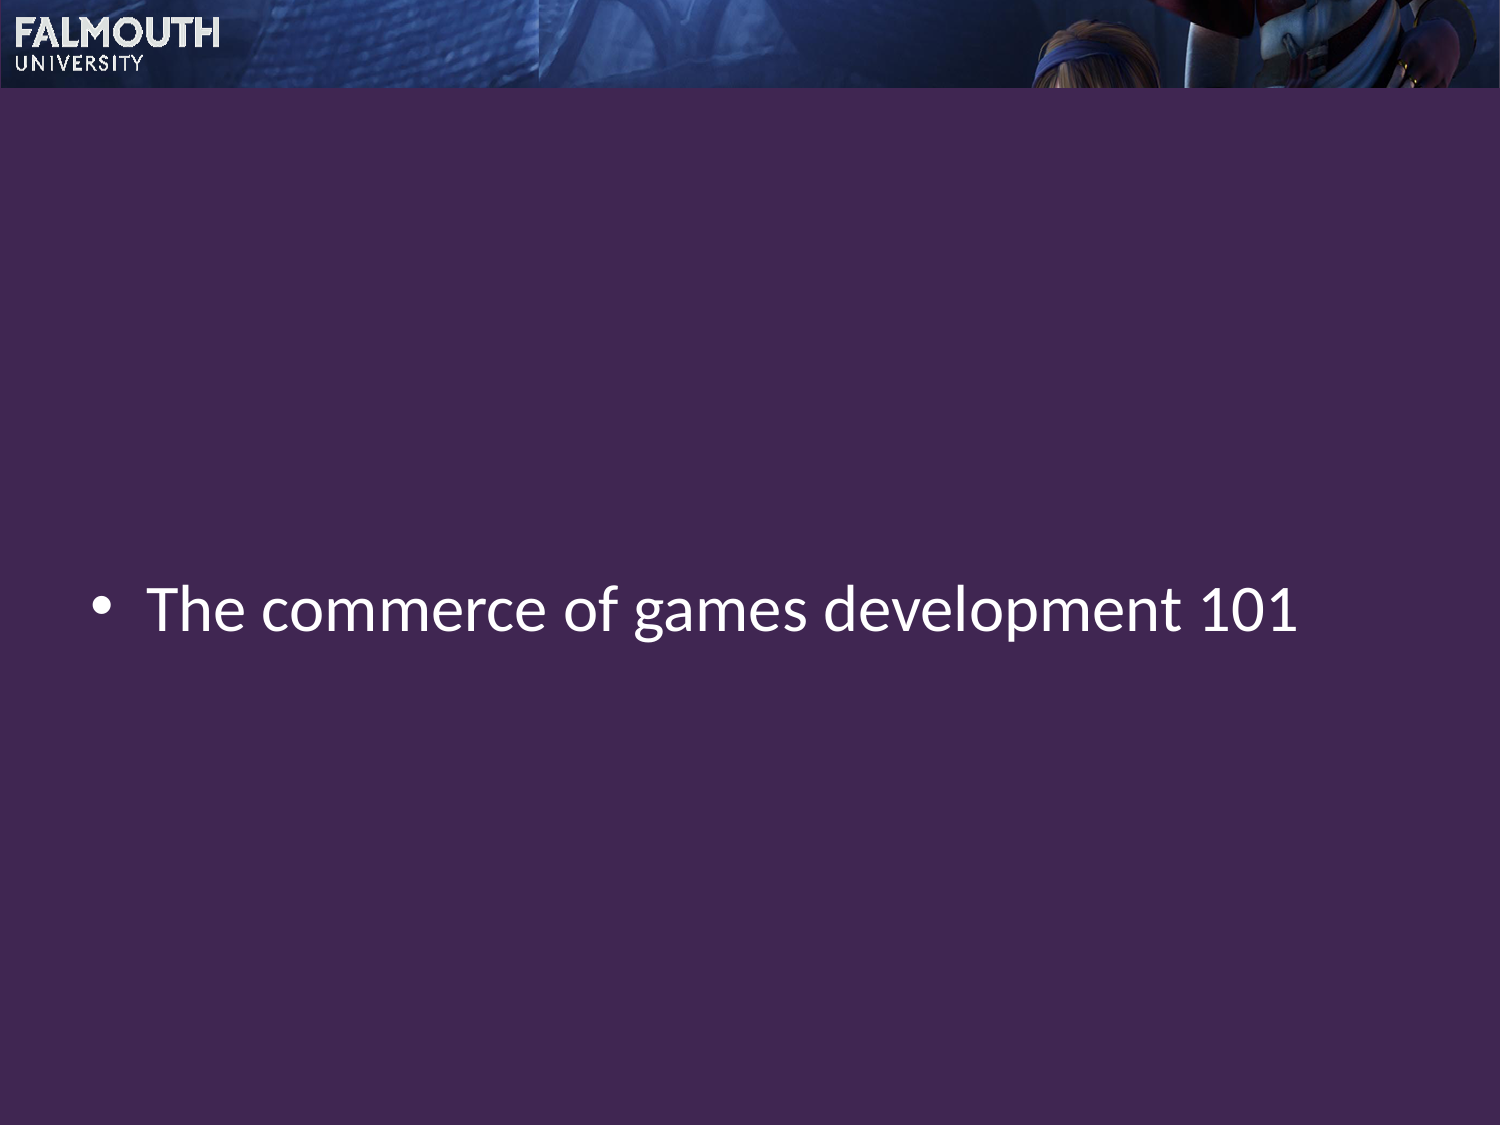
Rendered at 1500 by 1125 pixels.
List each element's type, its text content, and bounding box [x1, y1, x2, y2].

picture [0, 0, 1500, 90]
list The commerce of games development 101 [75, 90, 1425, 1071]
